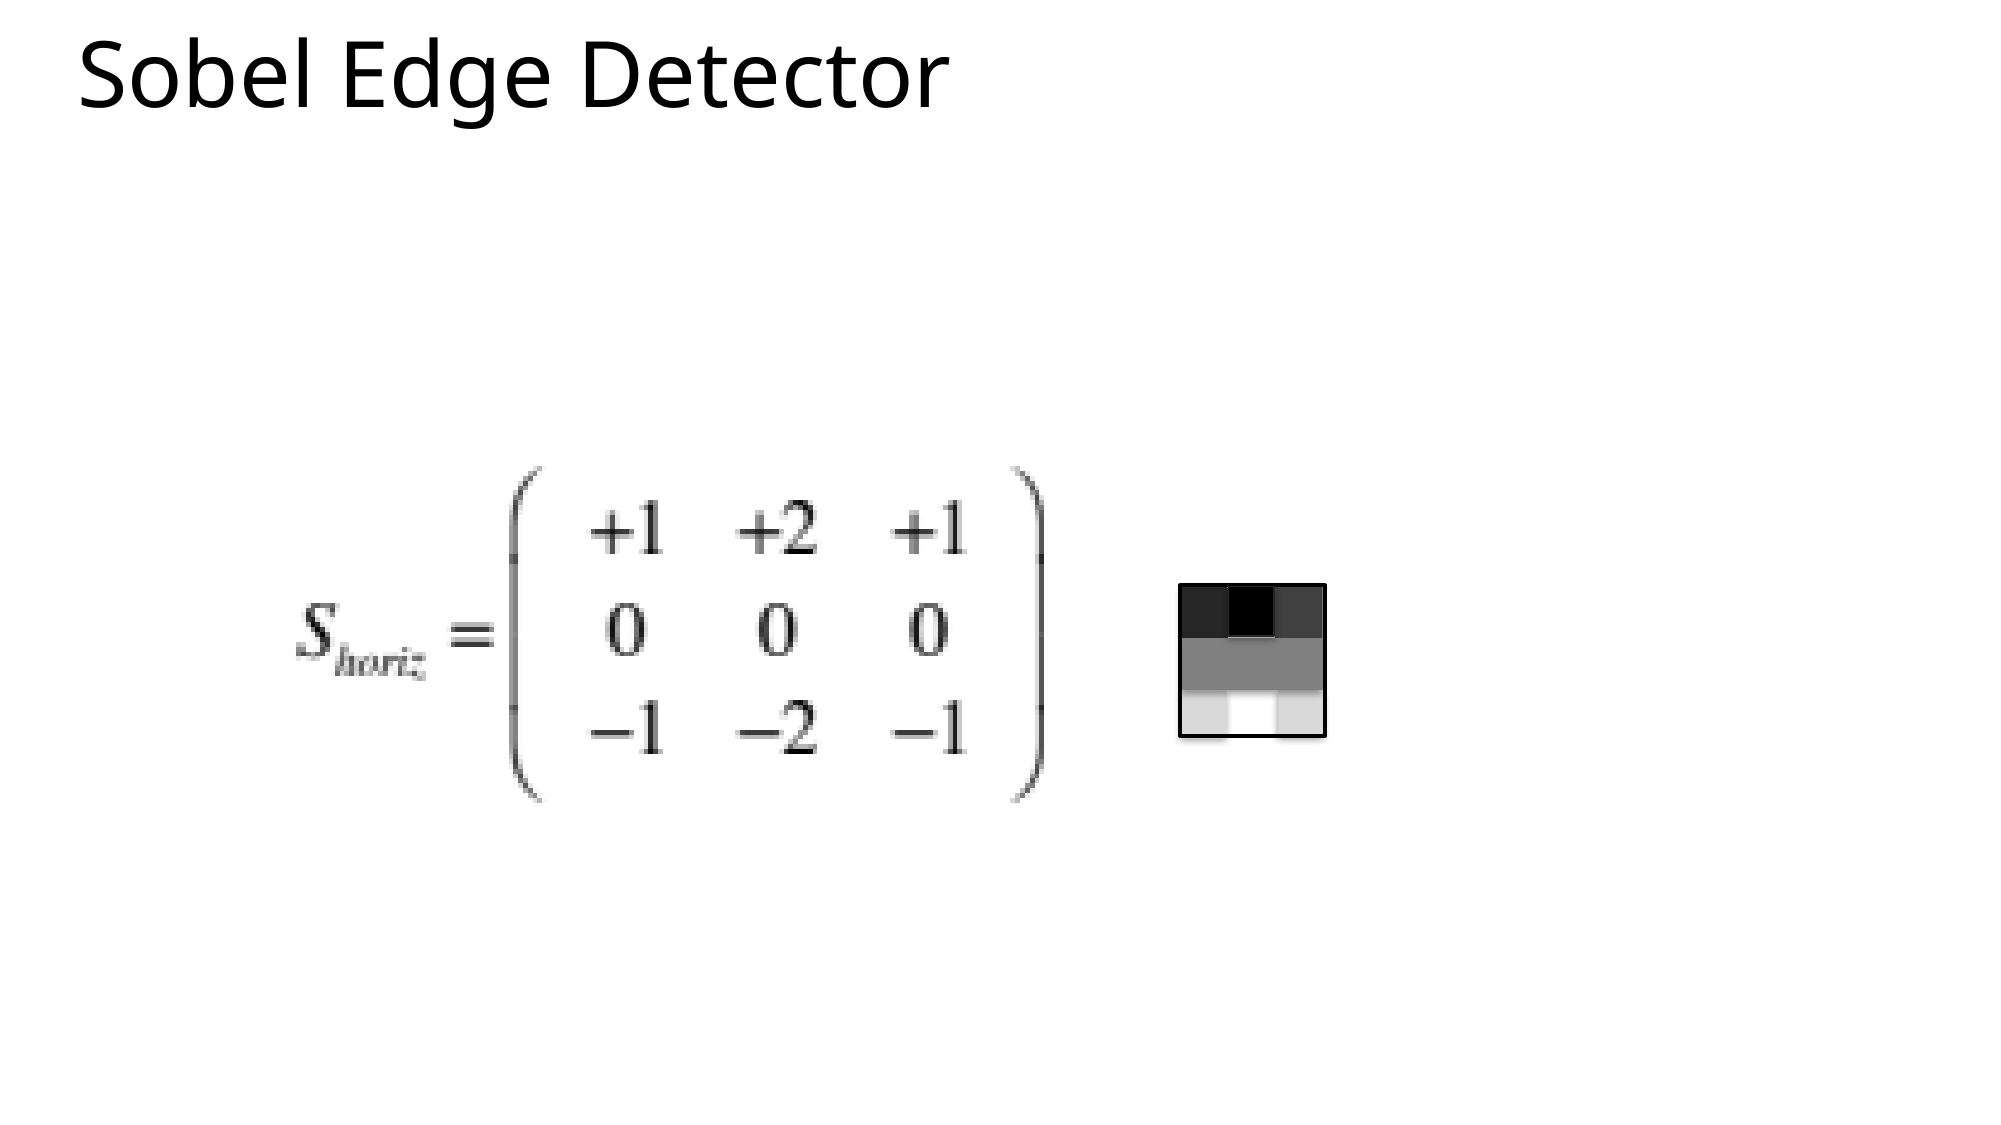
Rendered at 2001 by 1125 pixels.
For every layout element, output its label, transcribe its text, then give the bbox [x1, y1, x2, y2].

title Sobel Edge Detector [62, 29, 1953, 205]
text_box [1179, 585, 1326, 739]
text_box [287, 446, 1055, 809]
